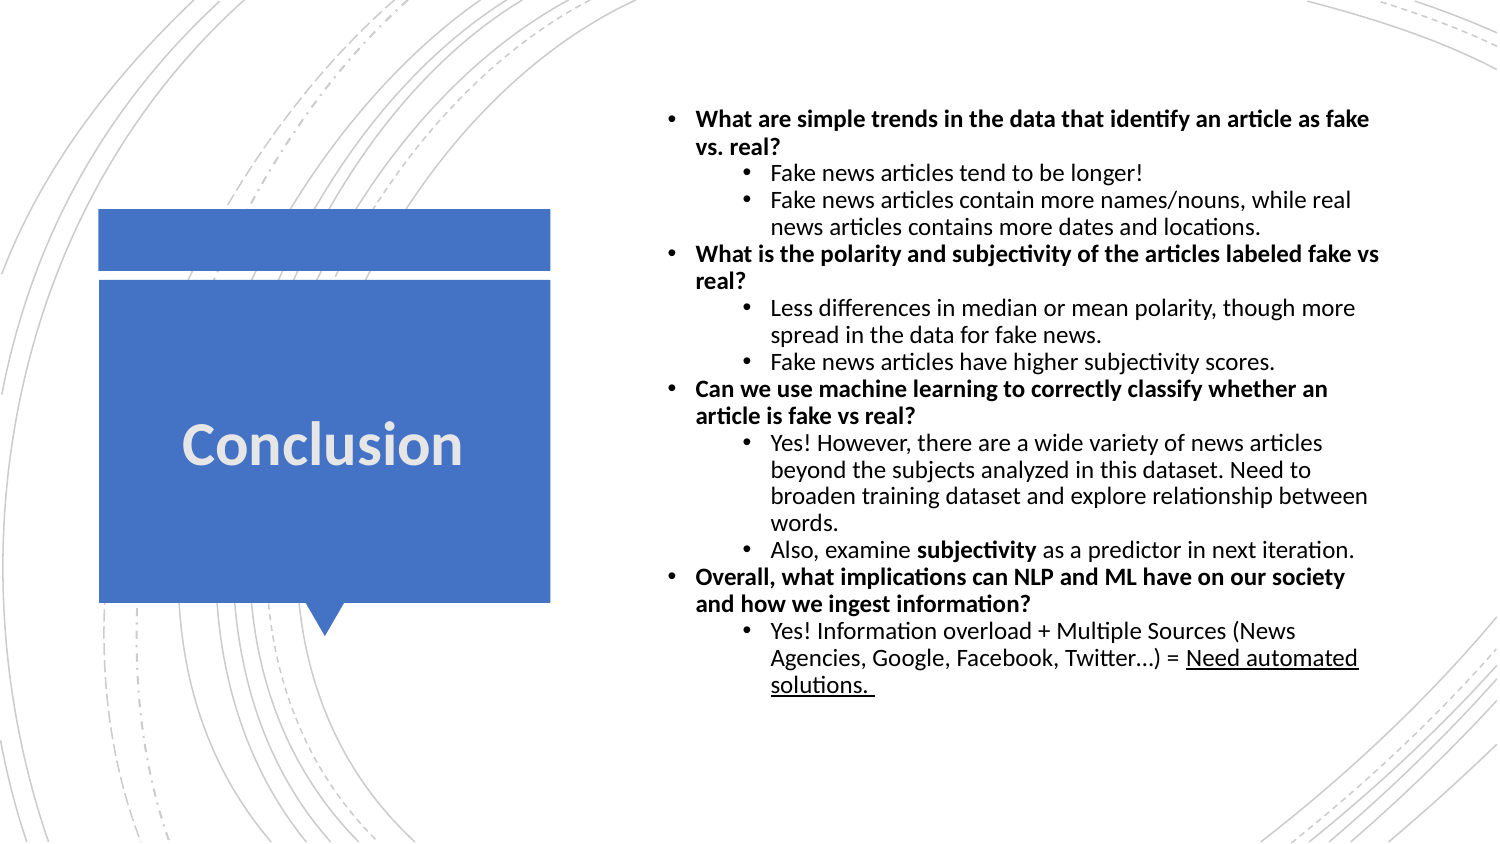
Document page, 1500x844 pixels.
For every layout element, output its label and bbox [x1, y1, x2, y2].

text_box [0, 0, 1497, 844]
text_box [98, 209, 551, 636]
